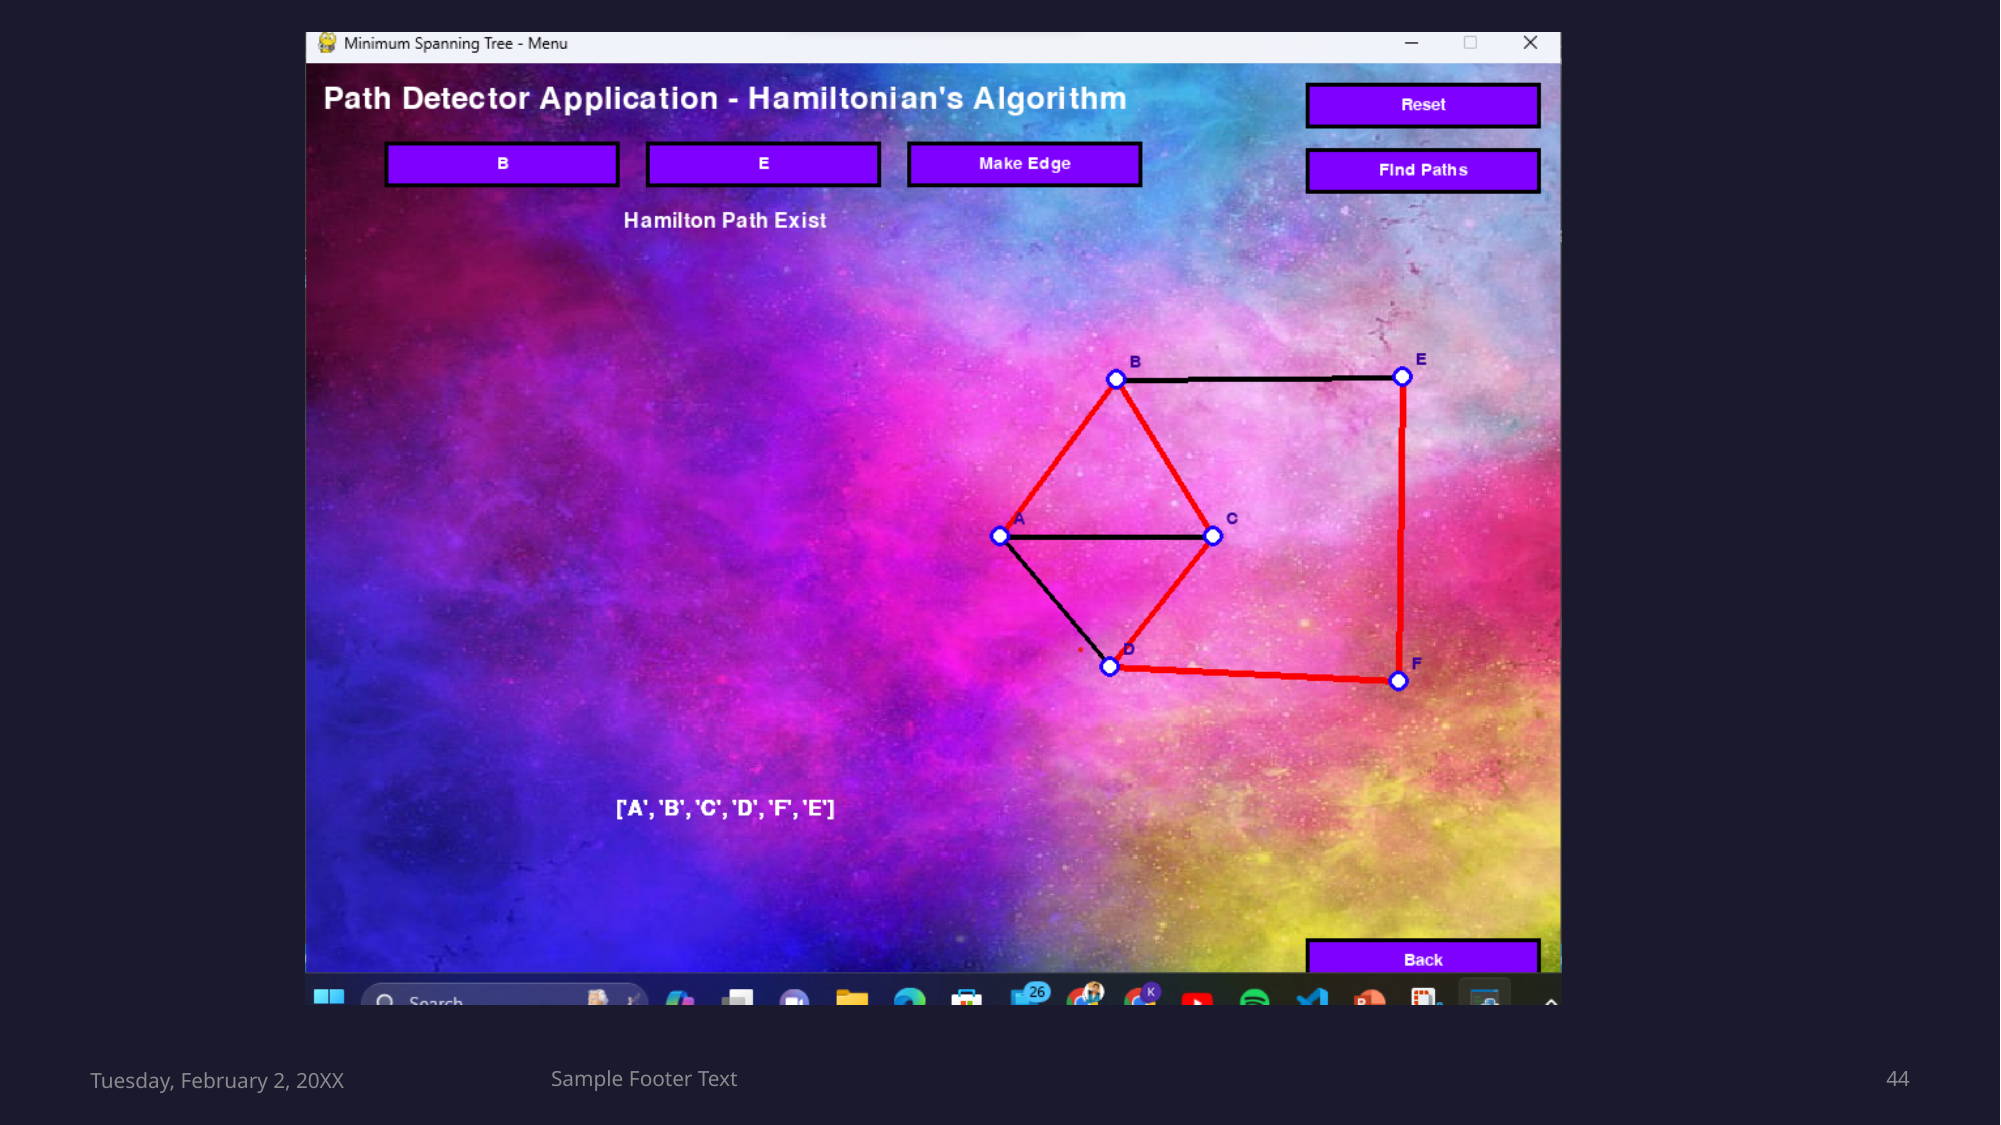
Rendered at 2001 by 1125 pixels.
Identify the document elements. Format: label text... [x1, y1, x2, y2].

footer Sample Footer Text [551, 1067, 1598, 1093]
slide_number 44 [1632, 1067, 1910, 1093]
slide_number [90, 1067, 522, 1093]
picture [305, 32, 1562, 1005]
